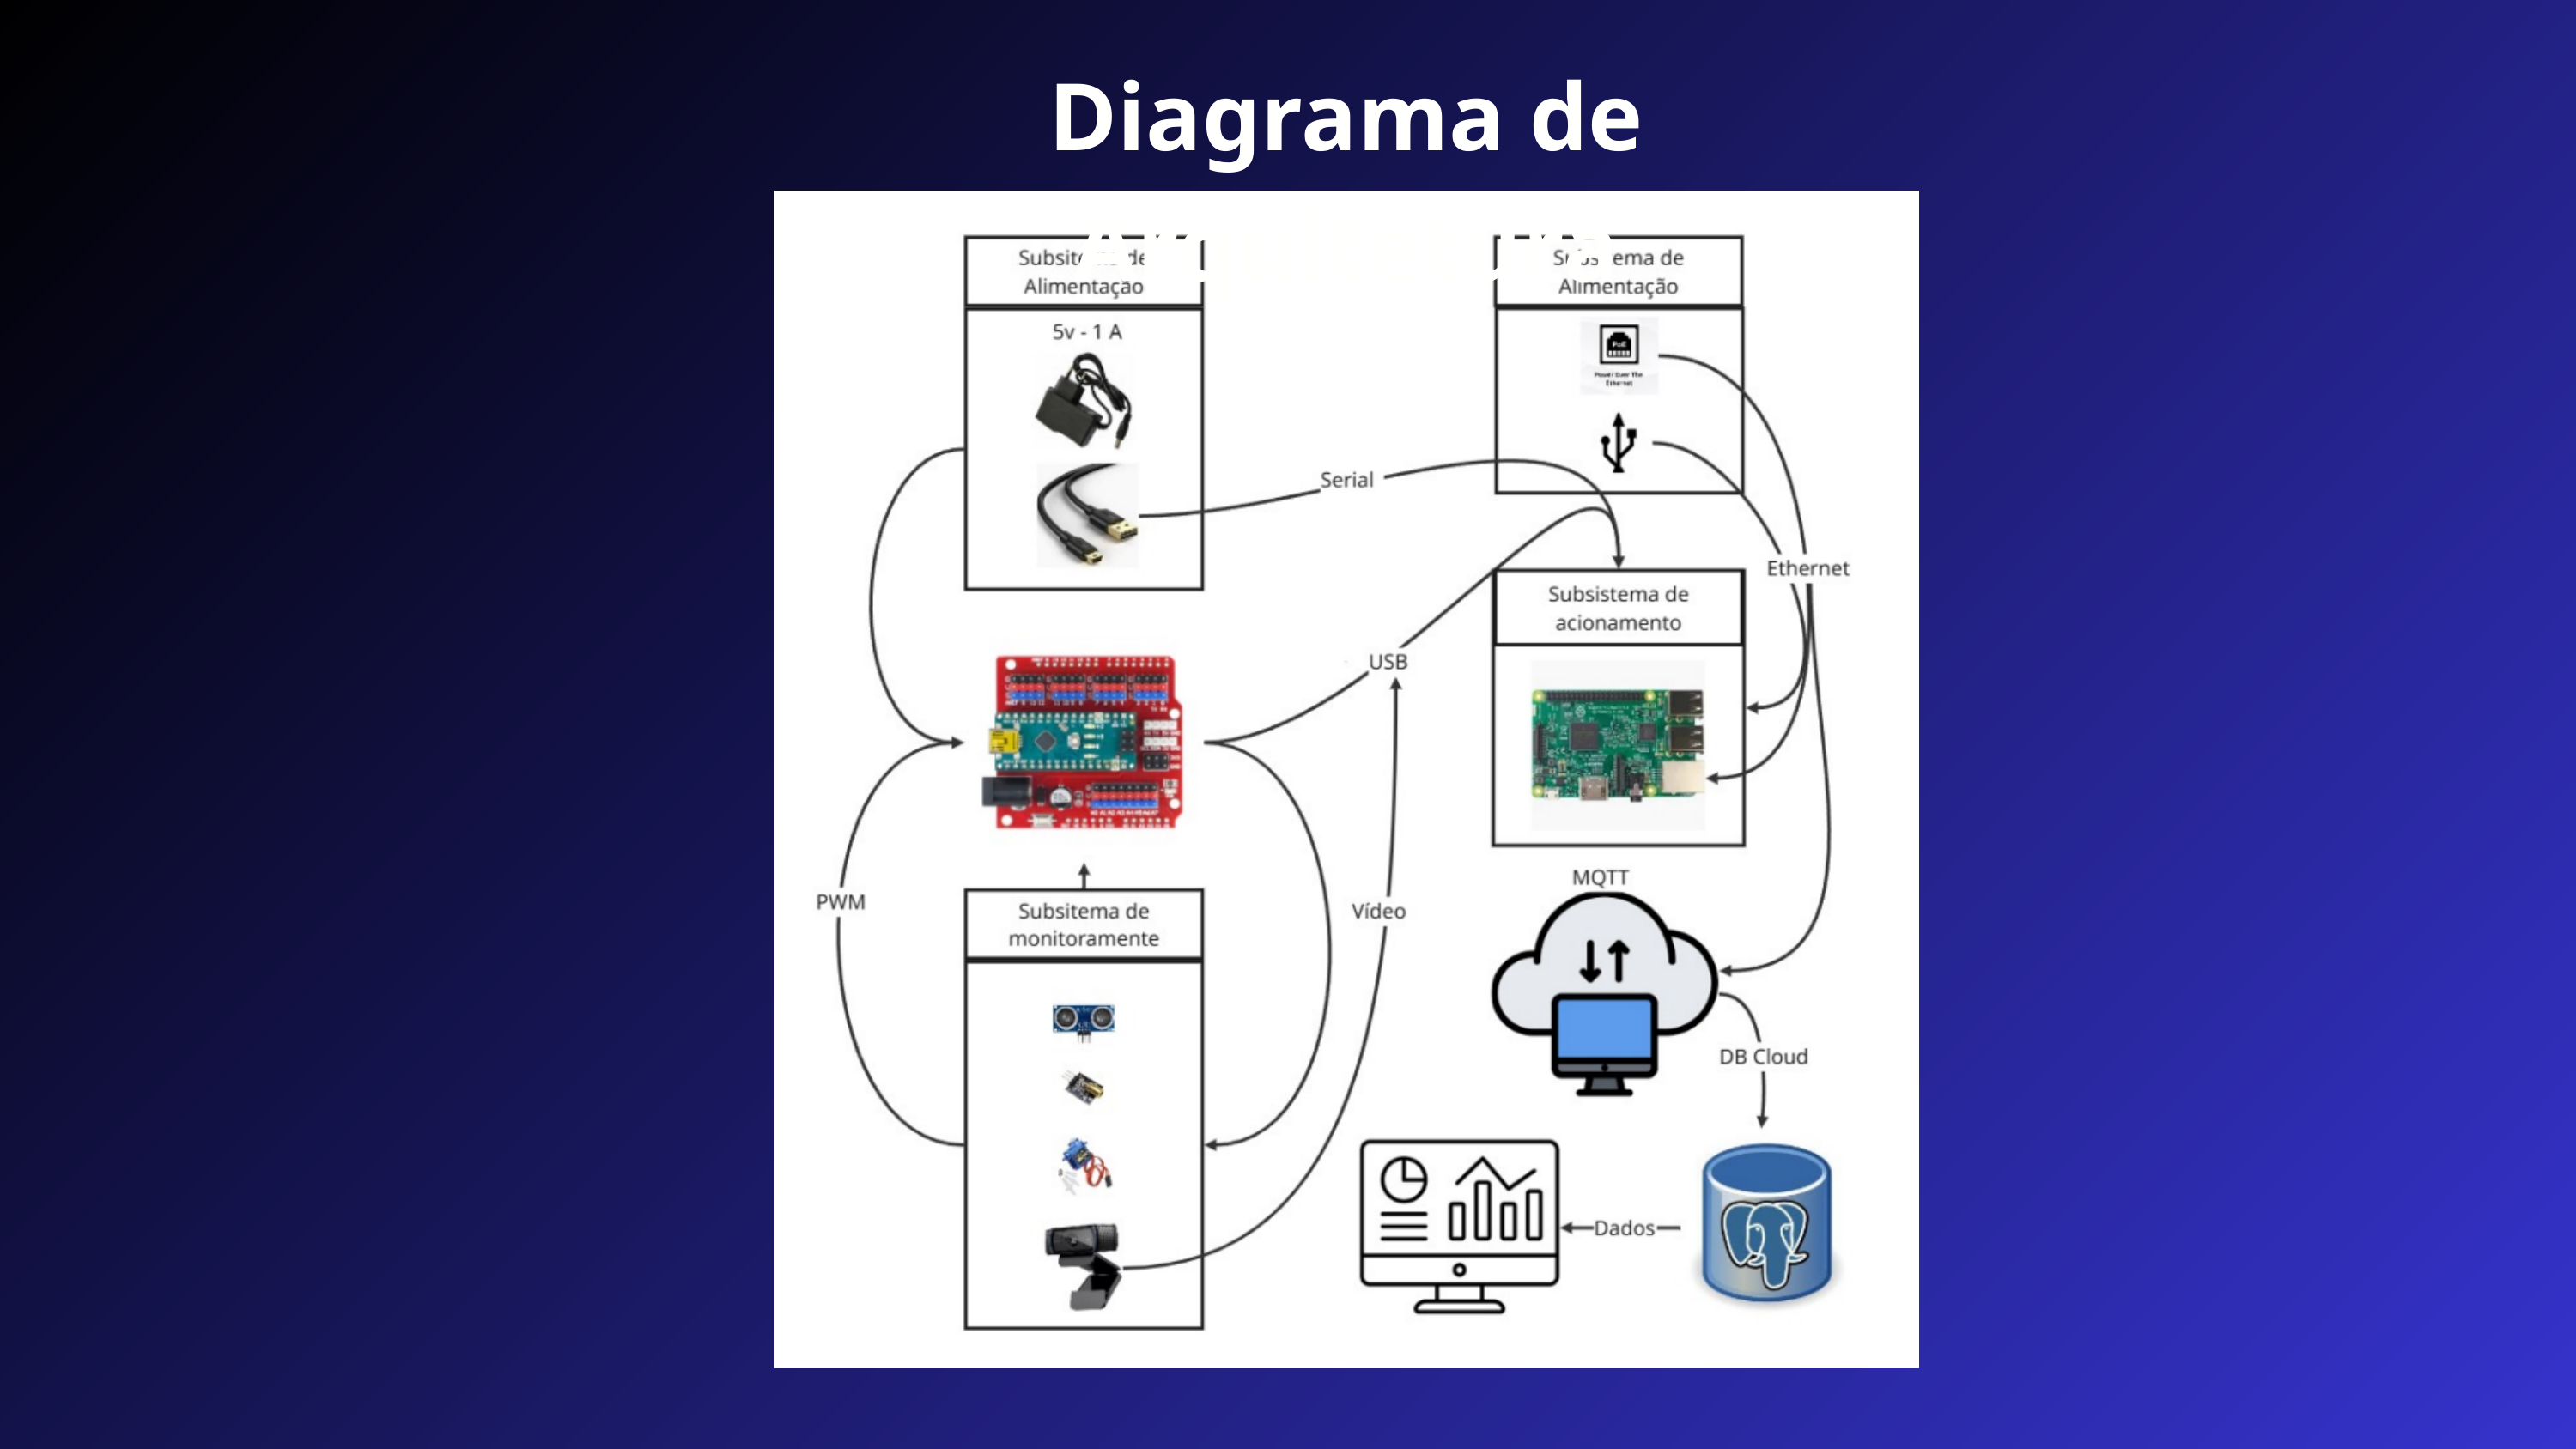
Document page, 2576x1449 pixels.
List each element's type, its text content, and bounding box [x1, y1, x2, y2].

text_box Diagrama de Arquitetura [793, 39, 1900, 300]
text_box [774, 191, 1919, 1368]
